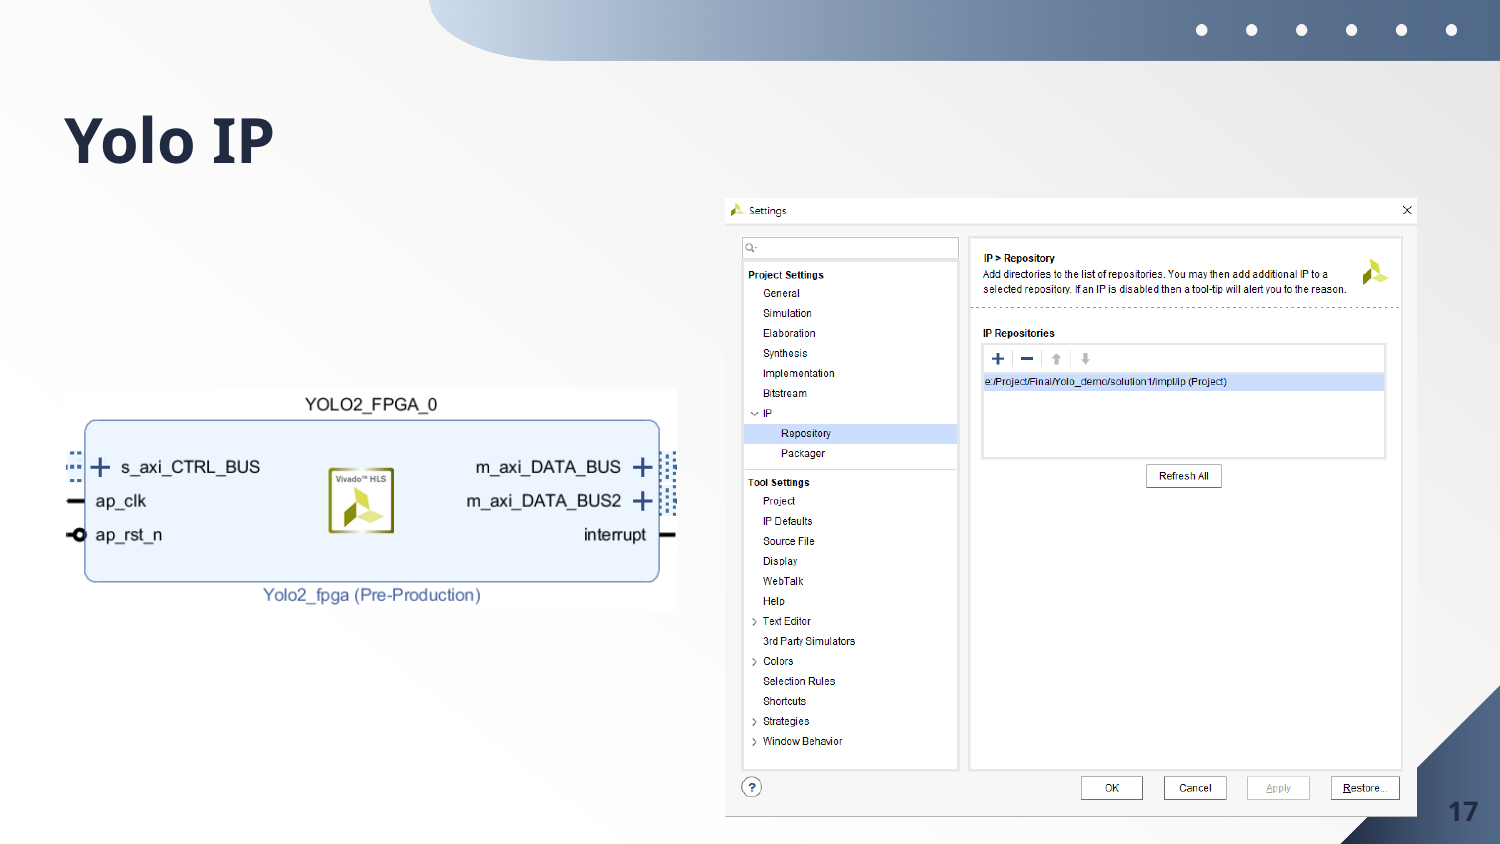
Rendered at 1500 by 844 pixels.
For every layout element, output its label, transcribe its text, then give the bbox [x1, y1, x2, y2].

picture [0, 0, 1500, 844]
slide_number 17 [1403, 779, 1494, 844]
title Yolo IP [49, 86, 1313, 181]
